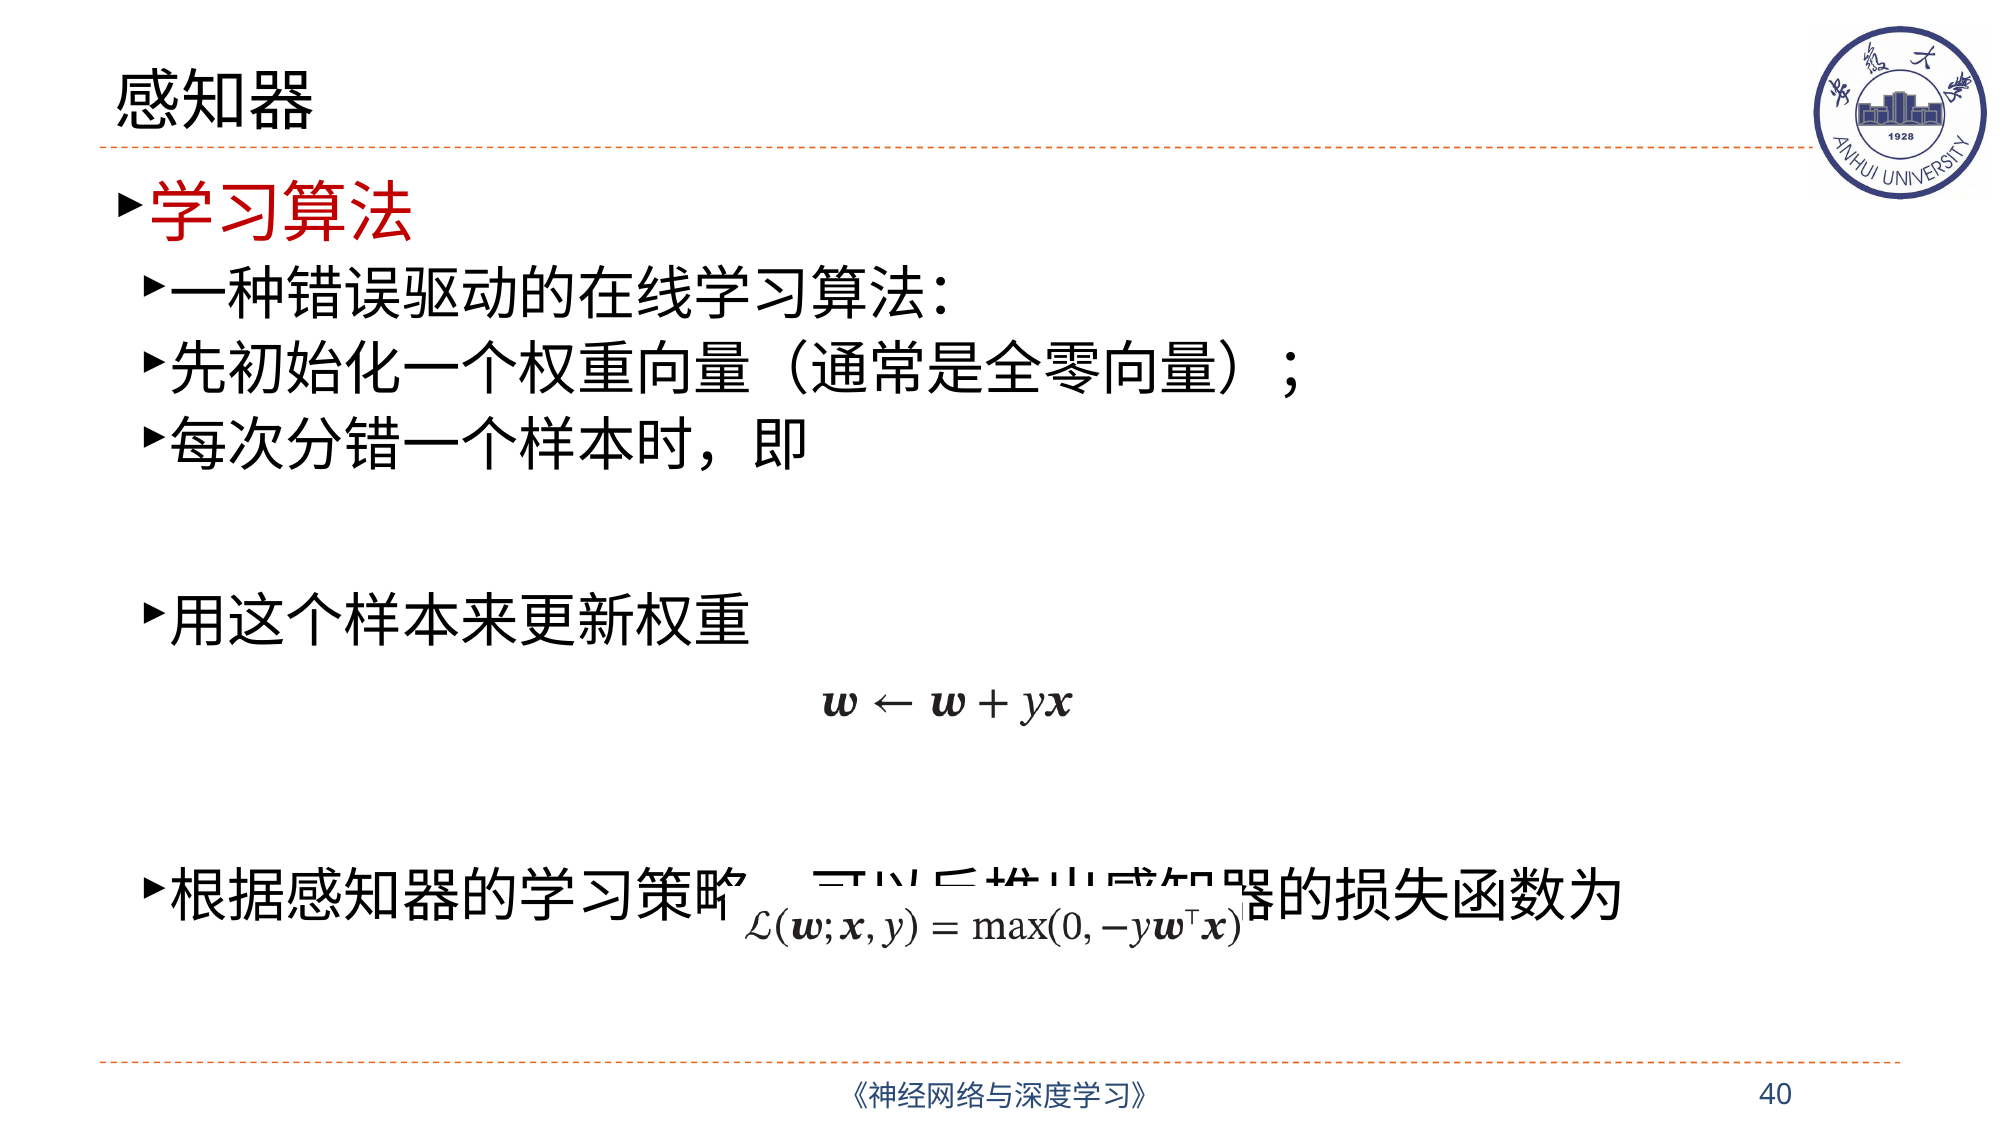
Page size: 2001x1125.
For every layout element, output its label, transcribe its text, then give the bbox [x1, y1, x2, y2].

picture [724, 886, 1242, 964]
picture [1812, 24, 1988, 201]
picture [812, 662, 1075, 741]
title 感知器 [99, 24, 1812, 146]
